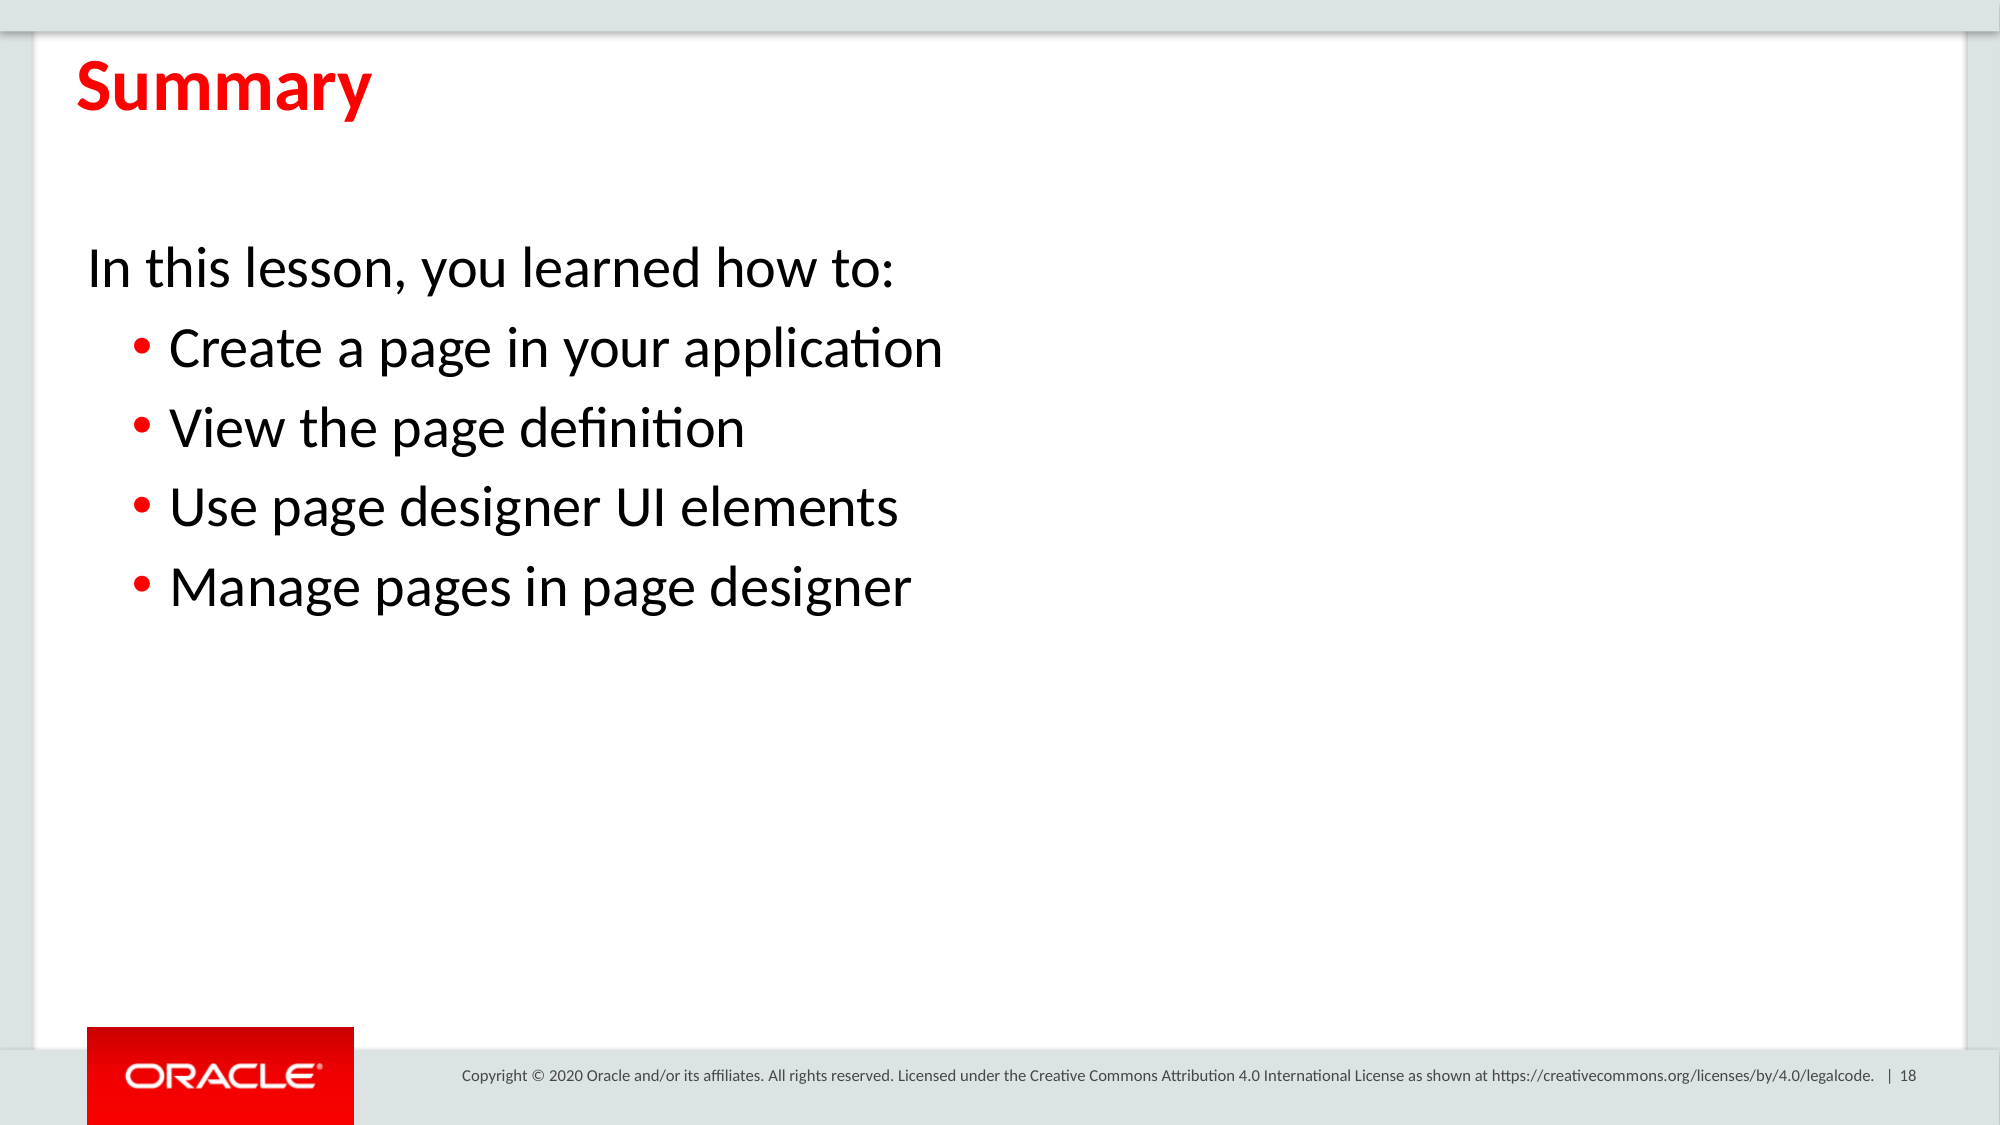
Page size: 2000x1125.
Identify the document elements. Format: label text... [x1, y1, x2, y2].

list In this lesson, you learned how to: Create a page in your application View the page definition Use page designer UI elements Manage pages in page designer [87, 237, 1913, 975]
picture [87, 1027, 354, 1125]
text_box Summary [76, 43, 1424, 125]
